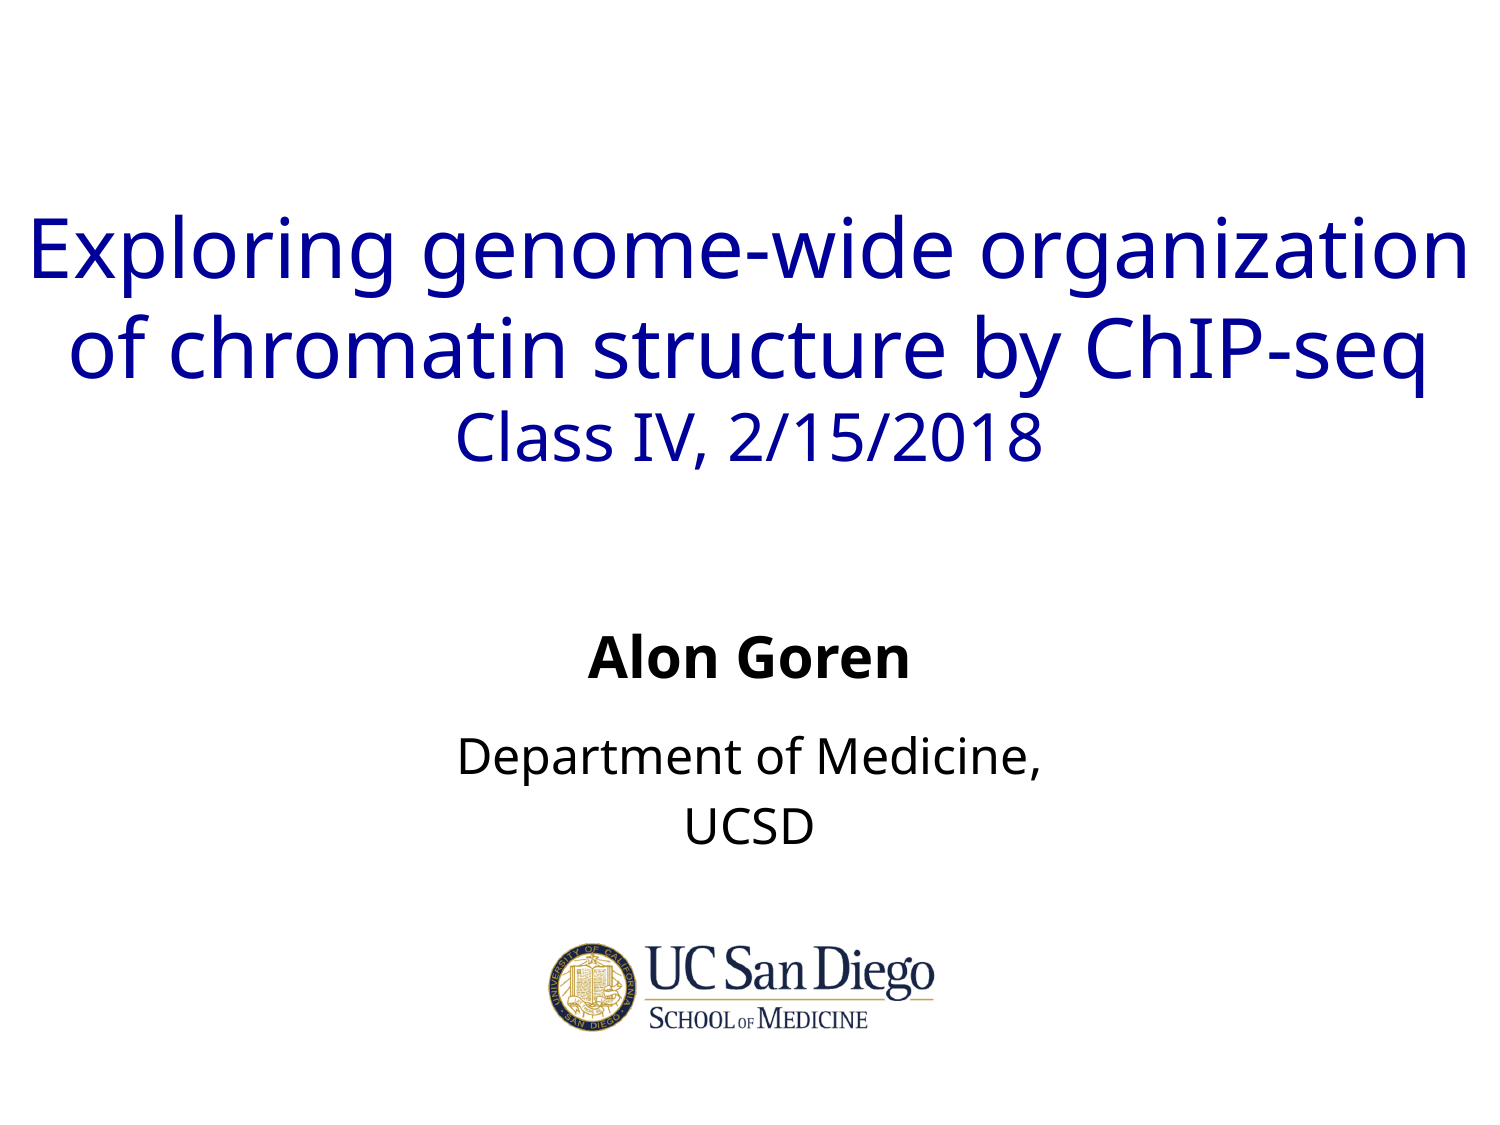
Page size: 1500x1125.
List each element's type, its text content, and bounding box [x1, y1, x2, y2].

picture [531, 914, 969, 1061]
text_box Exploring genome-wide organization of chromatin structure by ChIP-seq Class IV, 2/15/2018 [0, 187, 1500, 483]
text_box Alon Goren Department of Medicine, UCSD [130, 612, 1369, 975]
